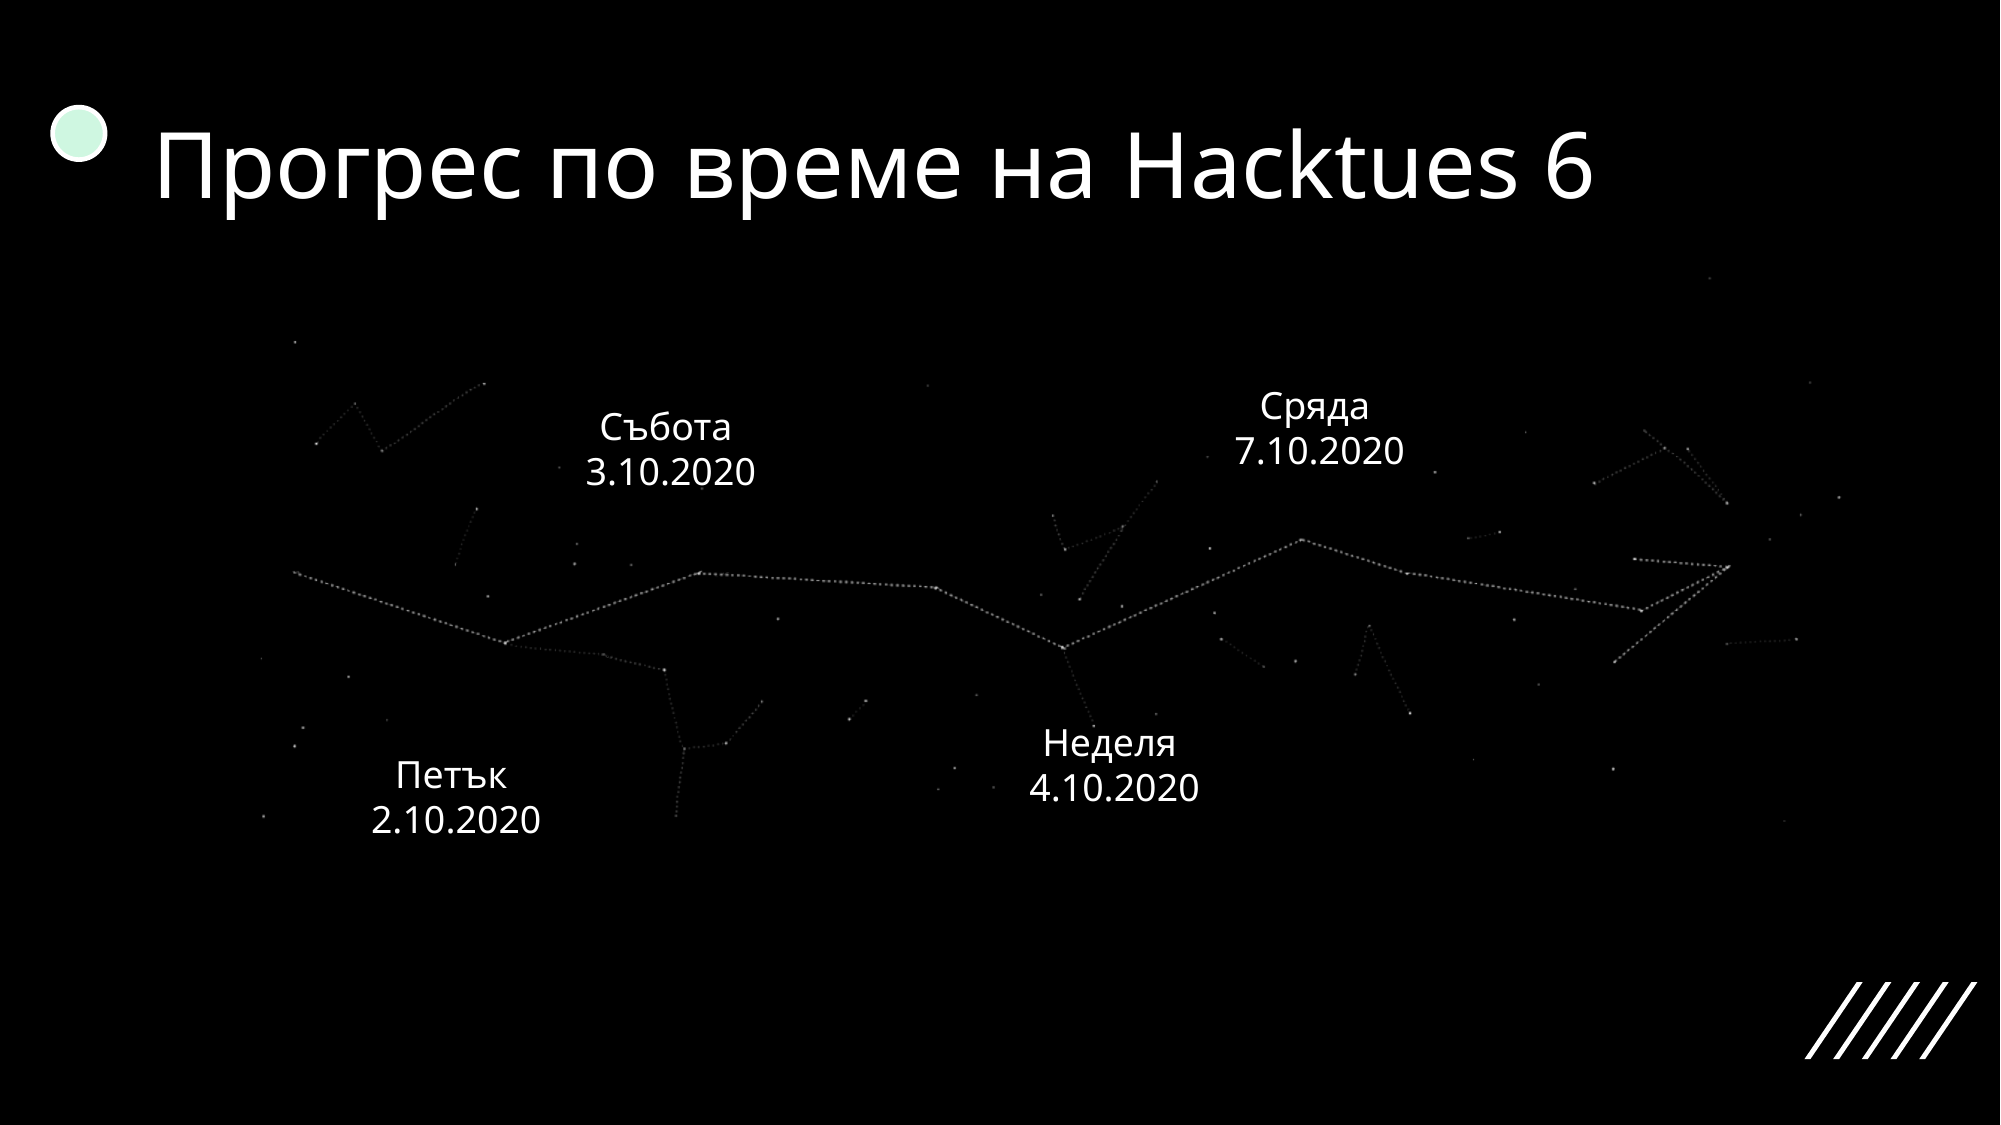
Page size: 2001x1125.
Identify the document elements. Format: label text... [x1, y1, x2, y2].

title Прогрес по време на Hacktues 6 [137, 59, 228, 278]
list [228, 26, 1894, 1125]
